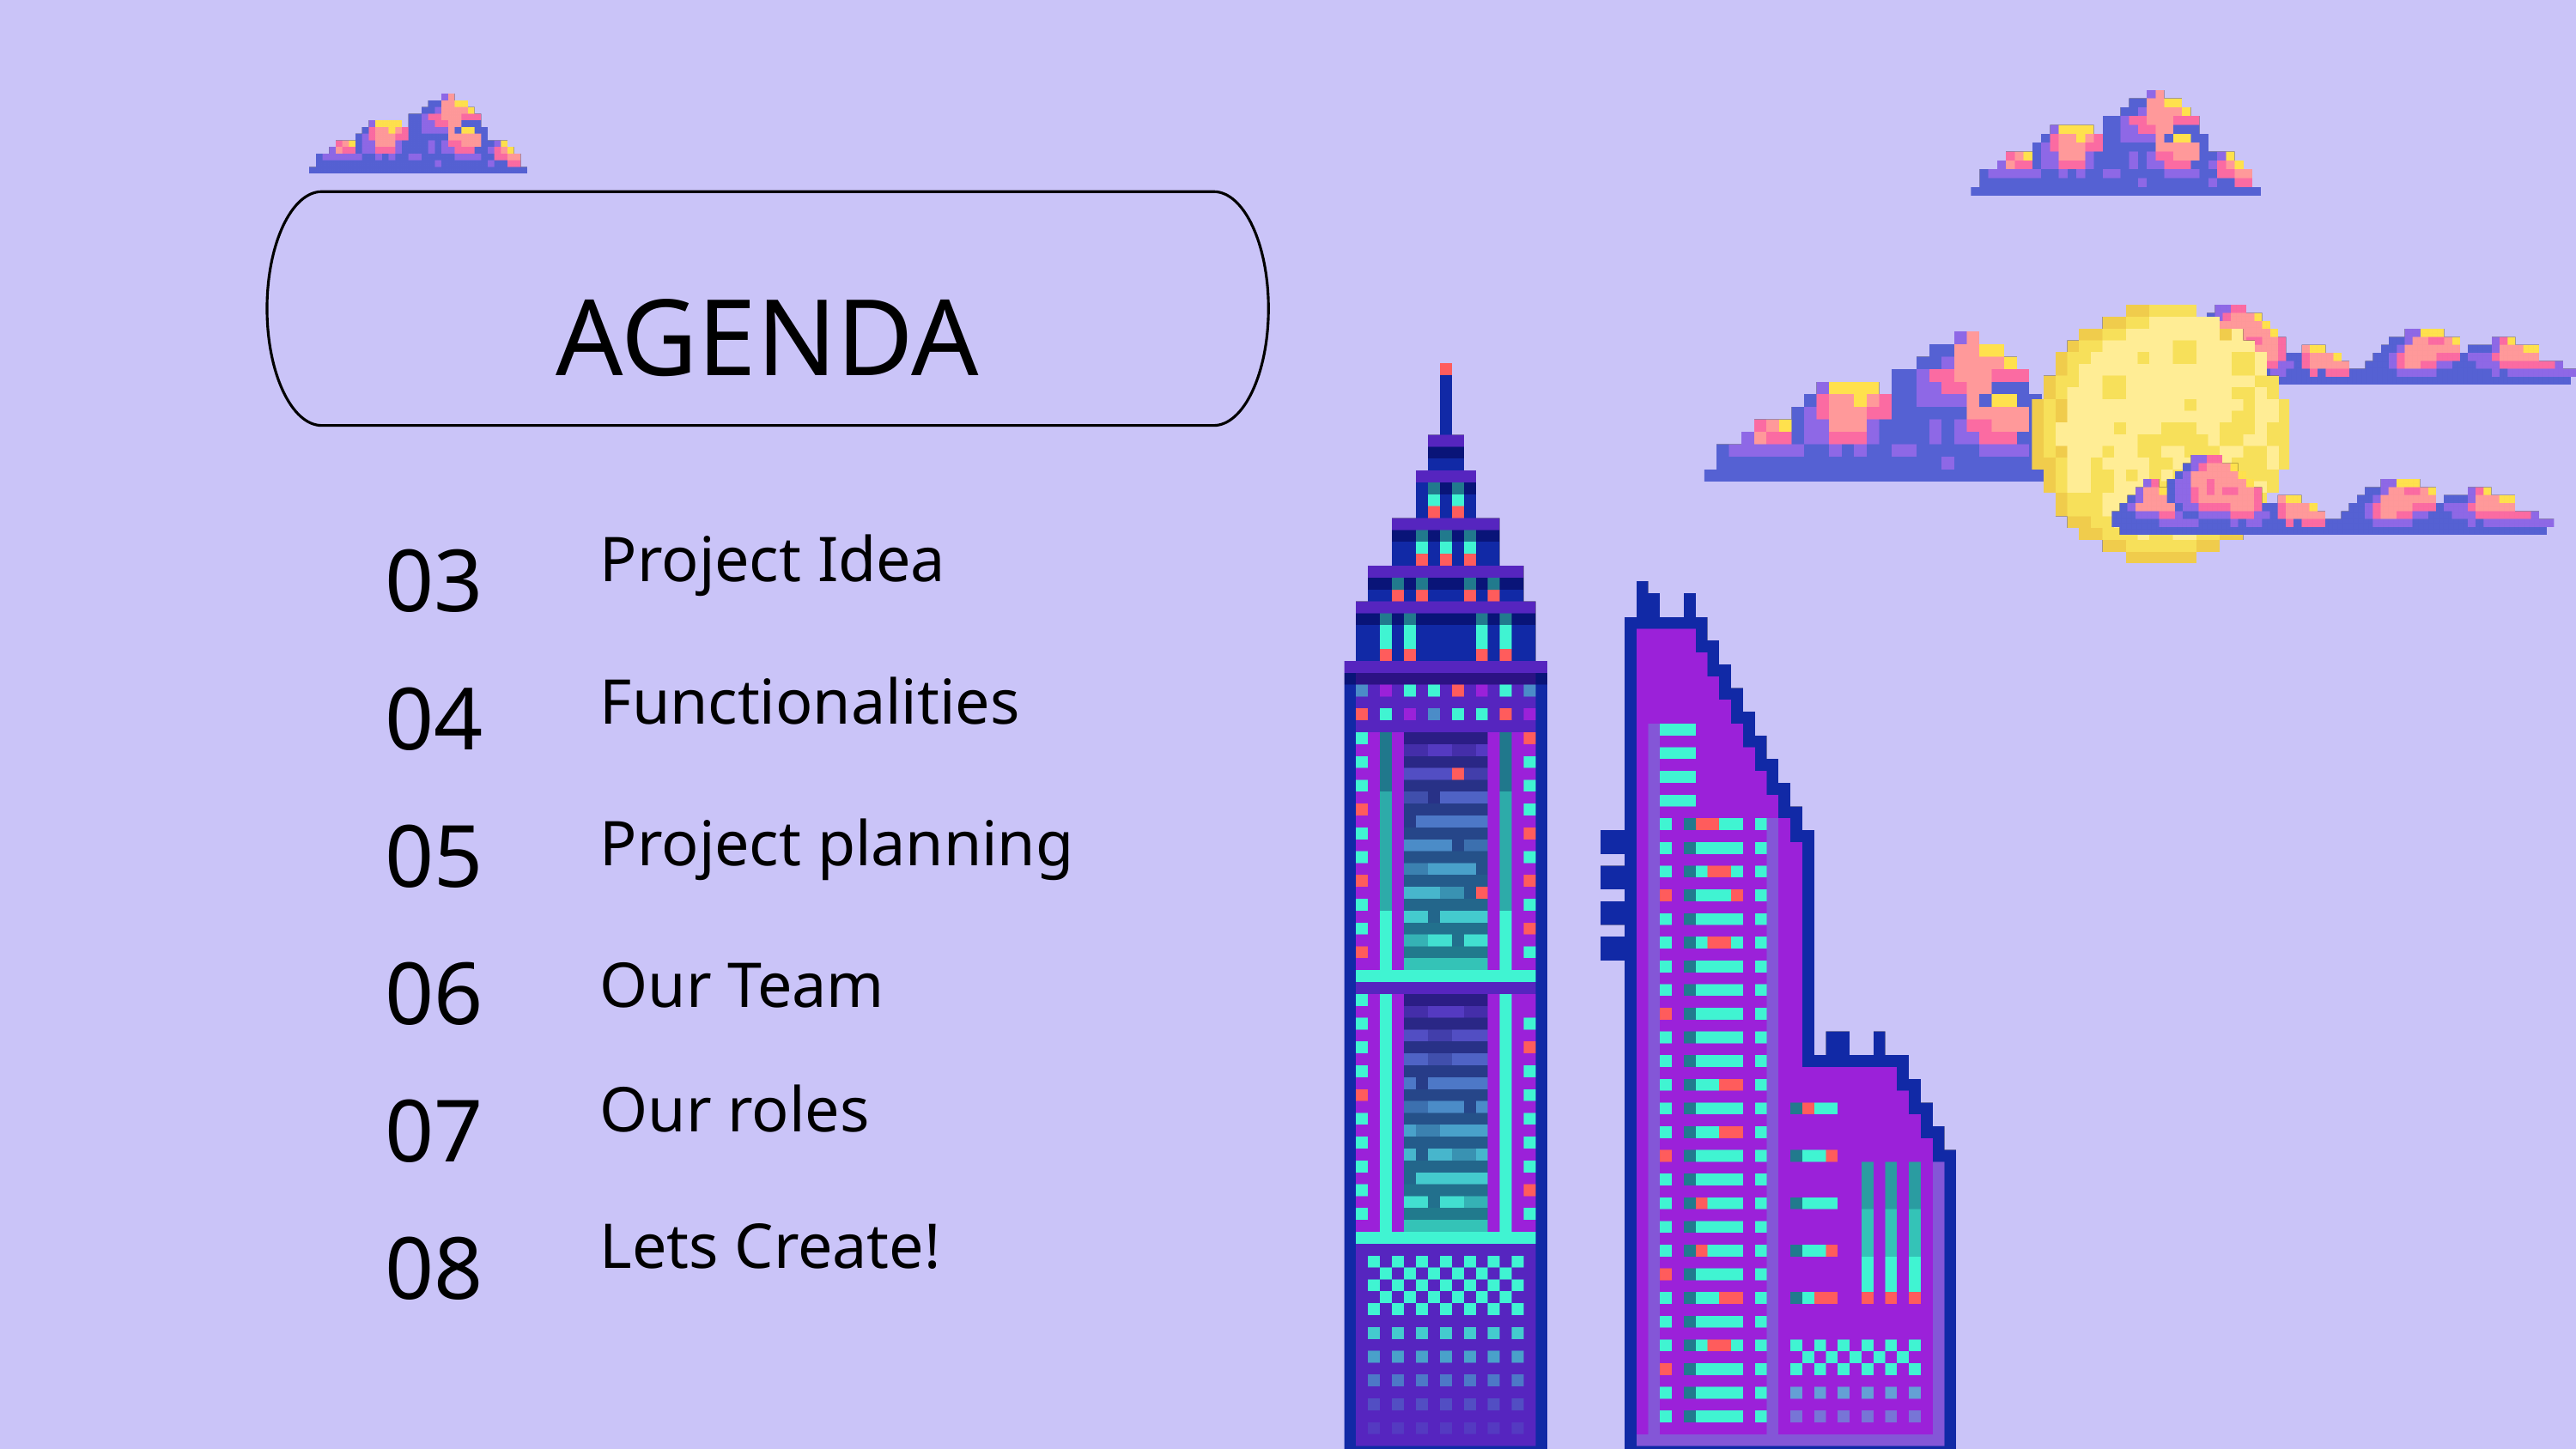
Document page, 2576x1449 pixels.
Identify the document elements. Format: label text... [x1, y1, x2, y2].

text_box Lets Create! [599, 1194, 1317, 1281]
text_box [1971, 90, 2261, 196]
text_box [1344, 363, 1547, 1449]
text_box [309, 94, 527, 173]
text_box [1704, 331, 2032, 482]
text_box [266, 191, 1269, 426]
text_box [2290, 305, 2576, 385]
text_box Functionalities [599, 649, 1317, 737]
text_box [2111, 455, 2555, 535]
text_box [2032, 305, 2290, 563]
text_box Our roles [599, 1058, 1317, 1144]
text_box [1601, 581, 1956, 1449]
text_box Our Team [599, 933, 1317, 1021]
text_box 03 04 05 06 07 08 [206, 491, 483, 1317]
text_box Project Idea [599, 507, 1317, 595]
text_box Project planning [599, 791, 1317, 878]
